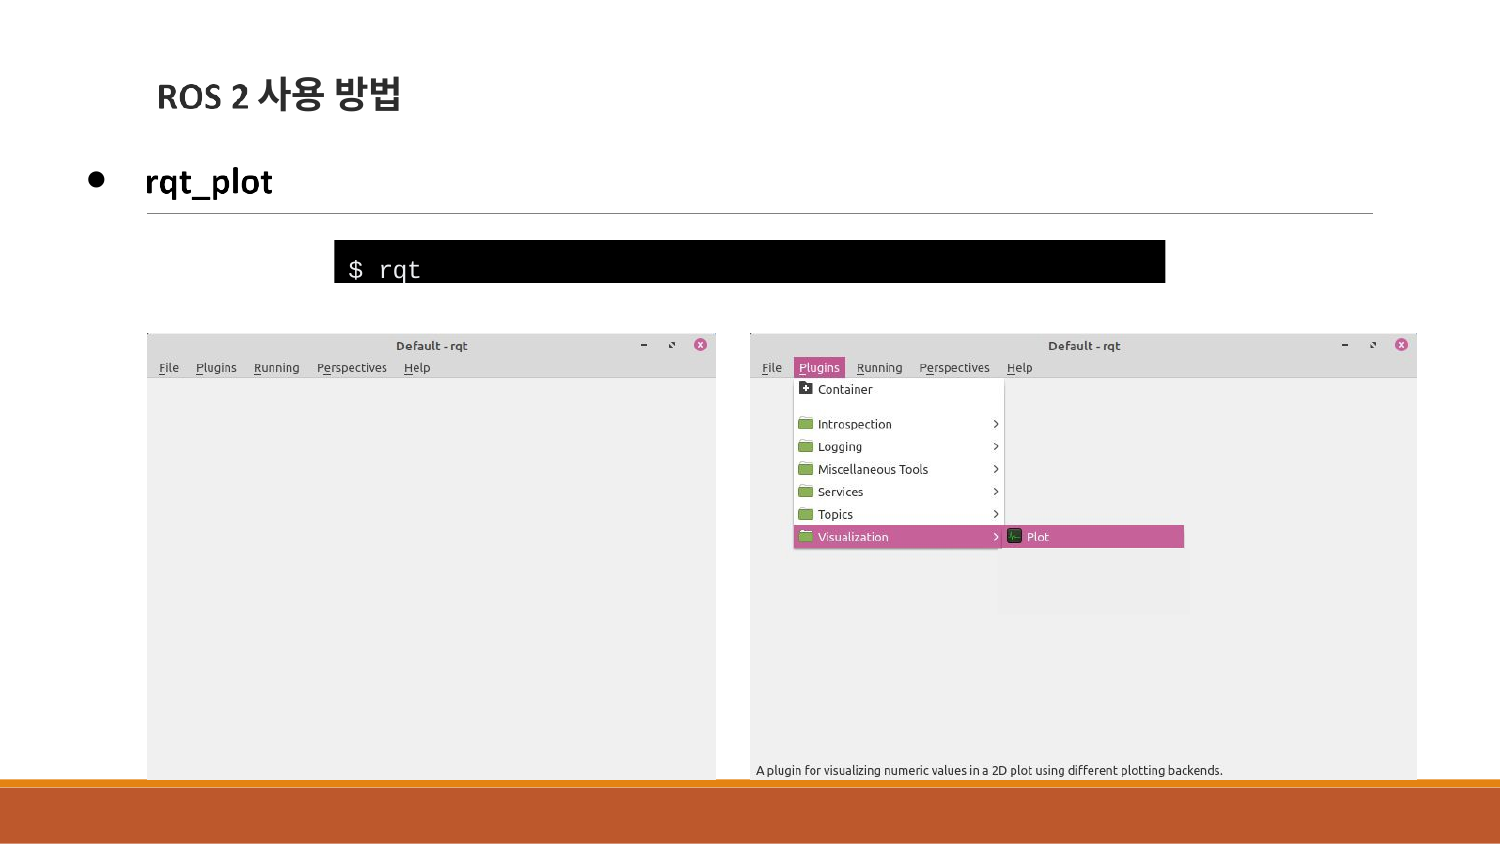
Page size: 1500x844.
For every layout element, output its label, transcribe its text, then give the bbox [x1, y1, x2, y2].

text_box $ rqt [334, 240, 1166, 283]
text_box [749, 333, 1417, 781]
picture [159, 84, 248, 110]
picture [147, 167, 273, 201]
text_box 사용 방법 ● [83, 69, 418, 199]
picture [147, 333, 716, 781]
